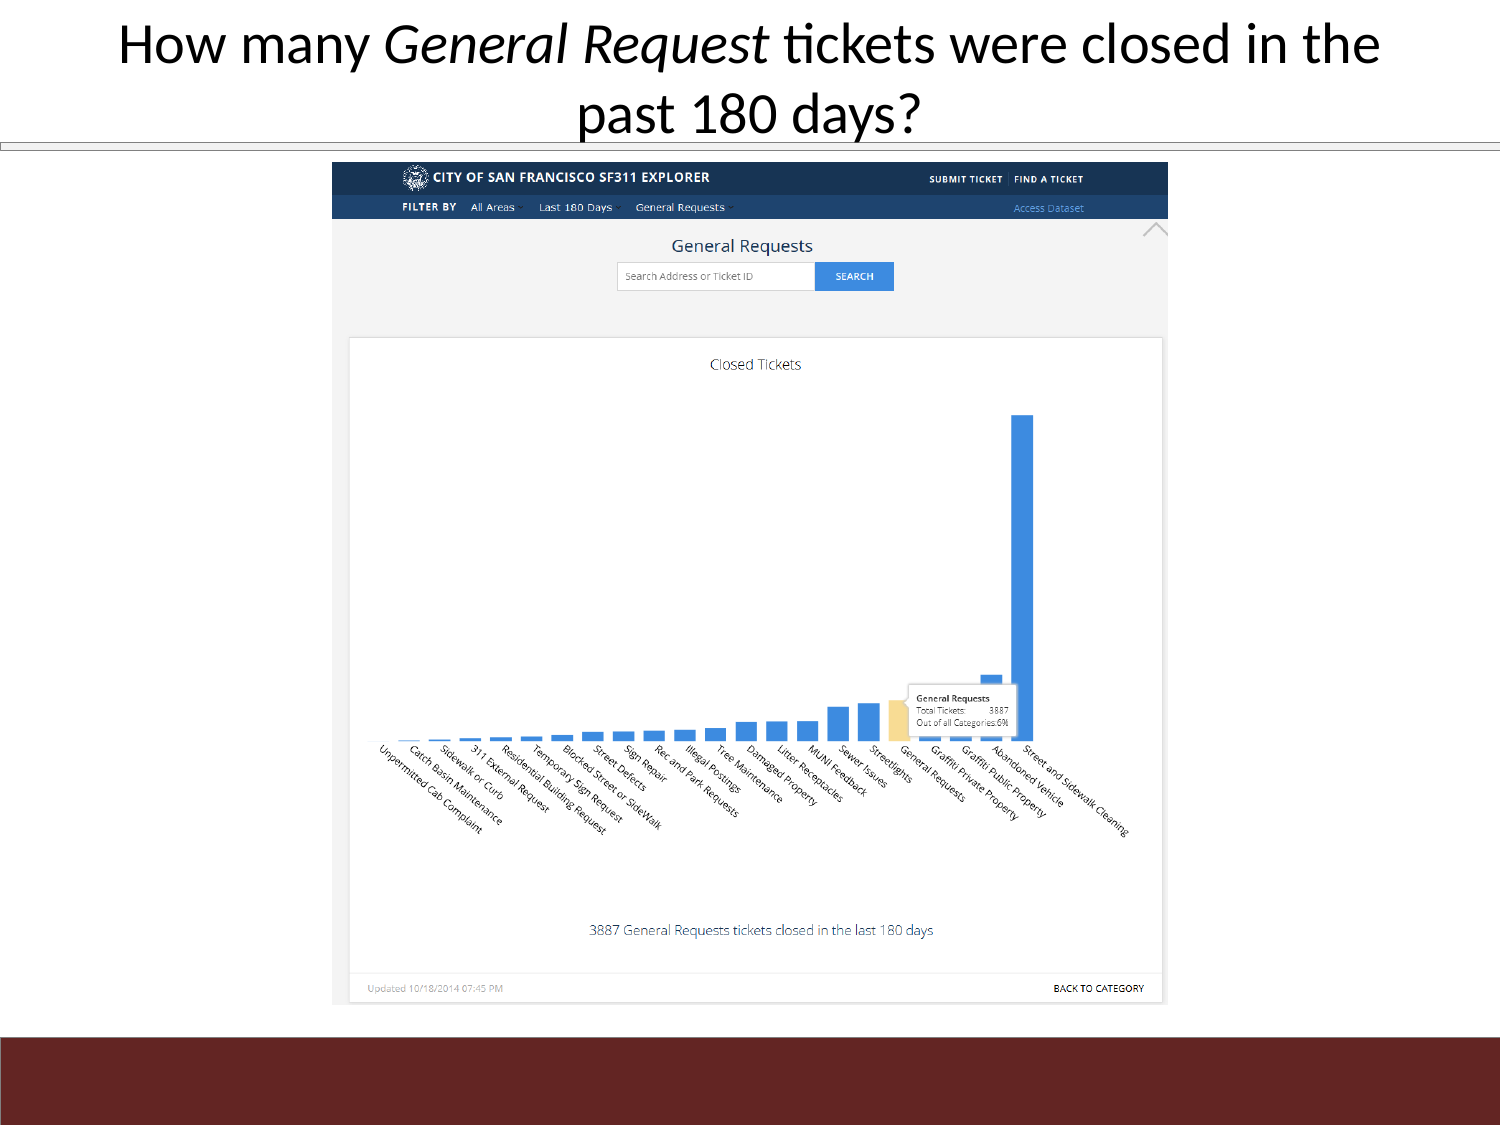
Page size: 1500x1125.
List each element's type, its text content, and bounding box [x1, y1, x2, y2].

title How many General Request tickets were closed in the past 180 days? [75, 12, 1425, 138]
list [332, 162, 1168, 1006]
